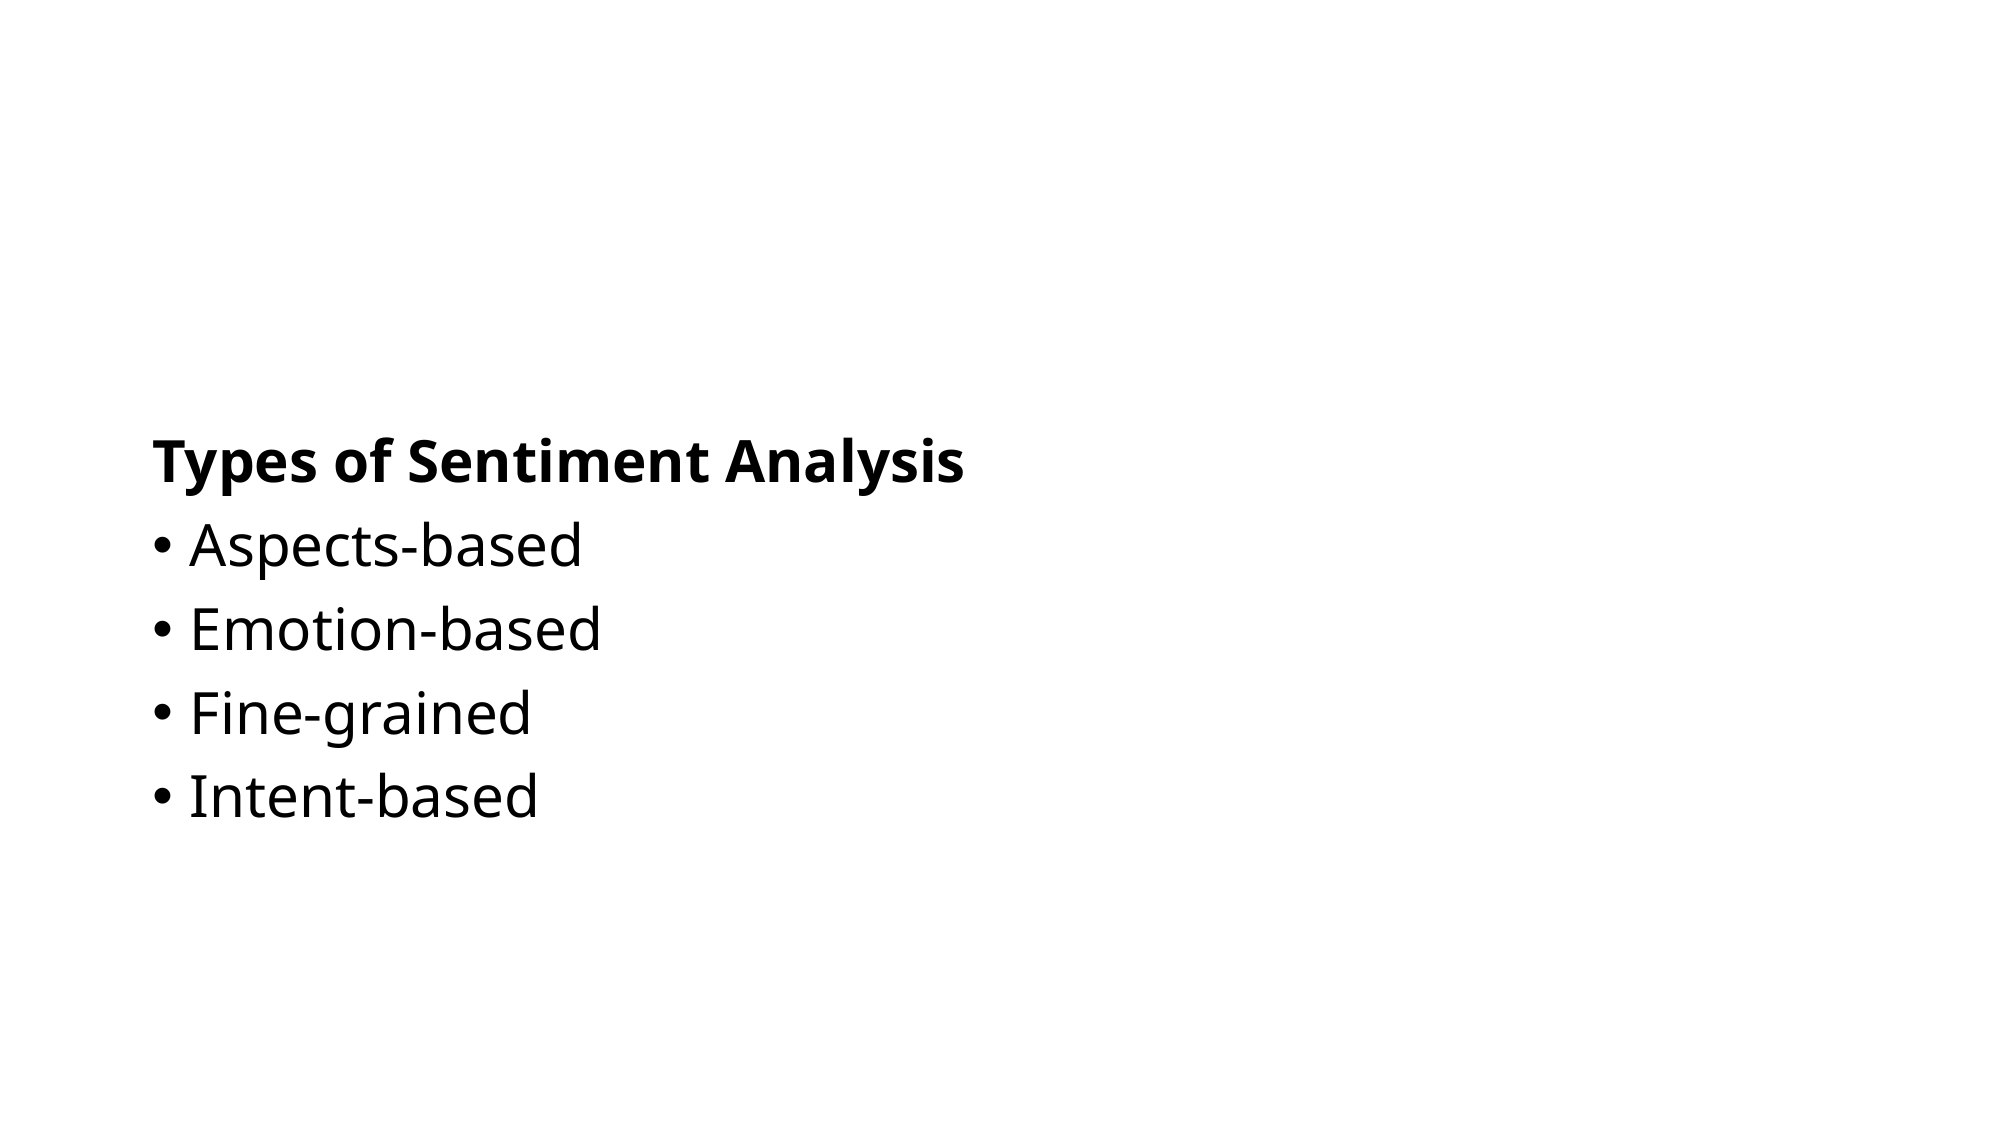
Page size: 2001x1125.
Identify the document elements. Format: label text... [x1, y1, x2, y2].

list Types of Sentiment Analysis Aspects-based Emotion-based Fine-grained Intent-based [137, 299, 1863, 1014]
